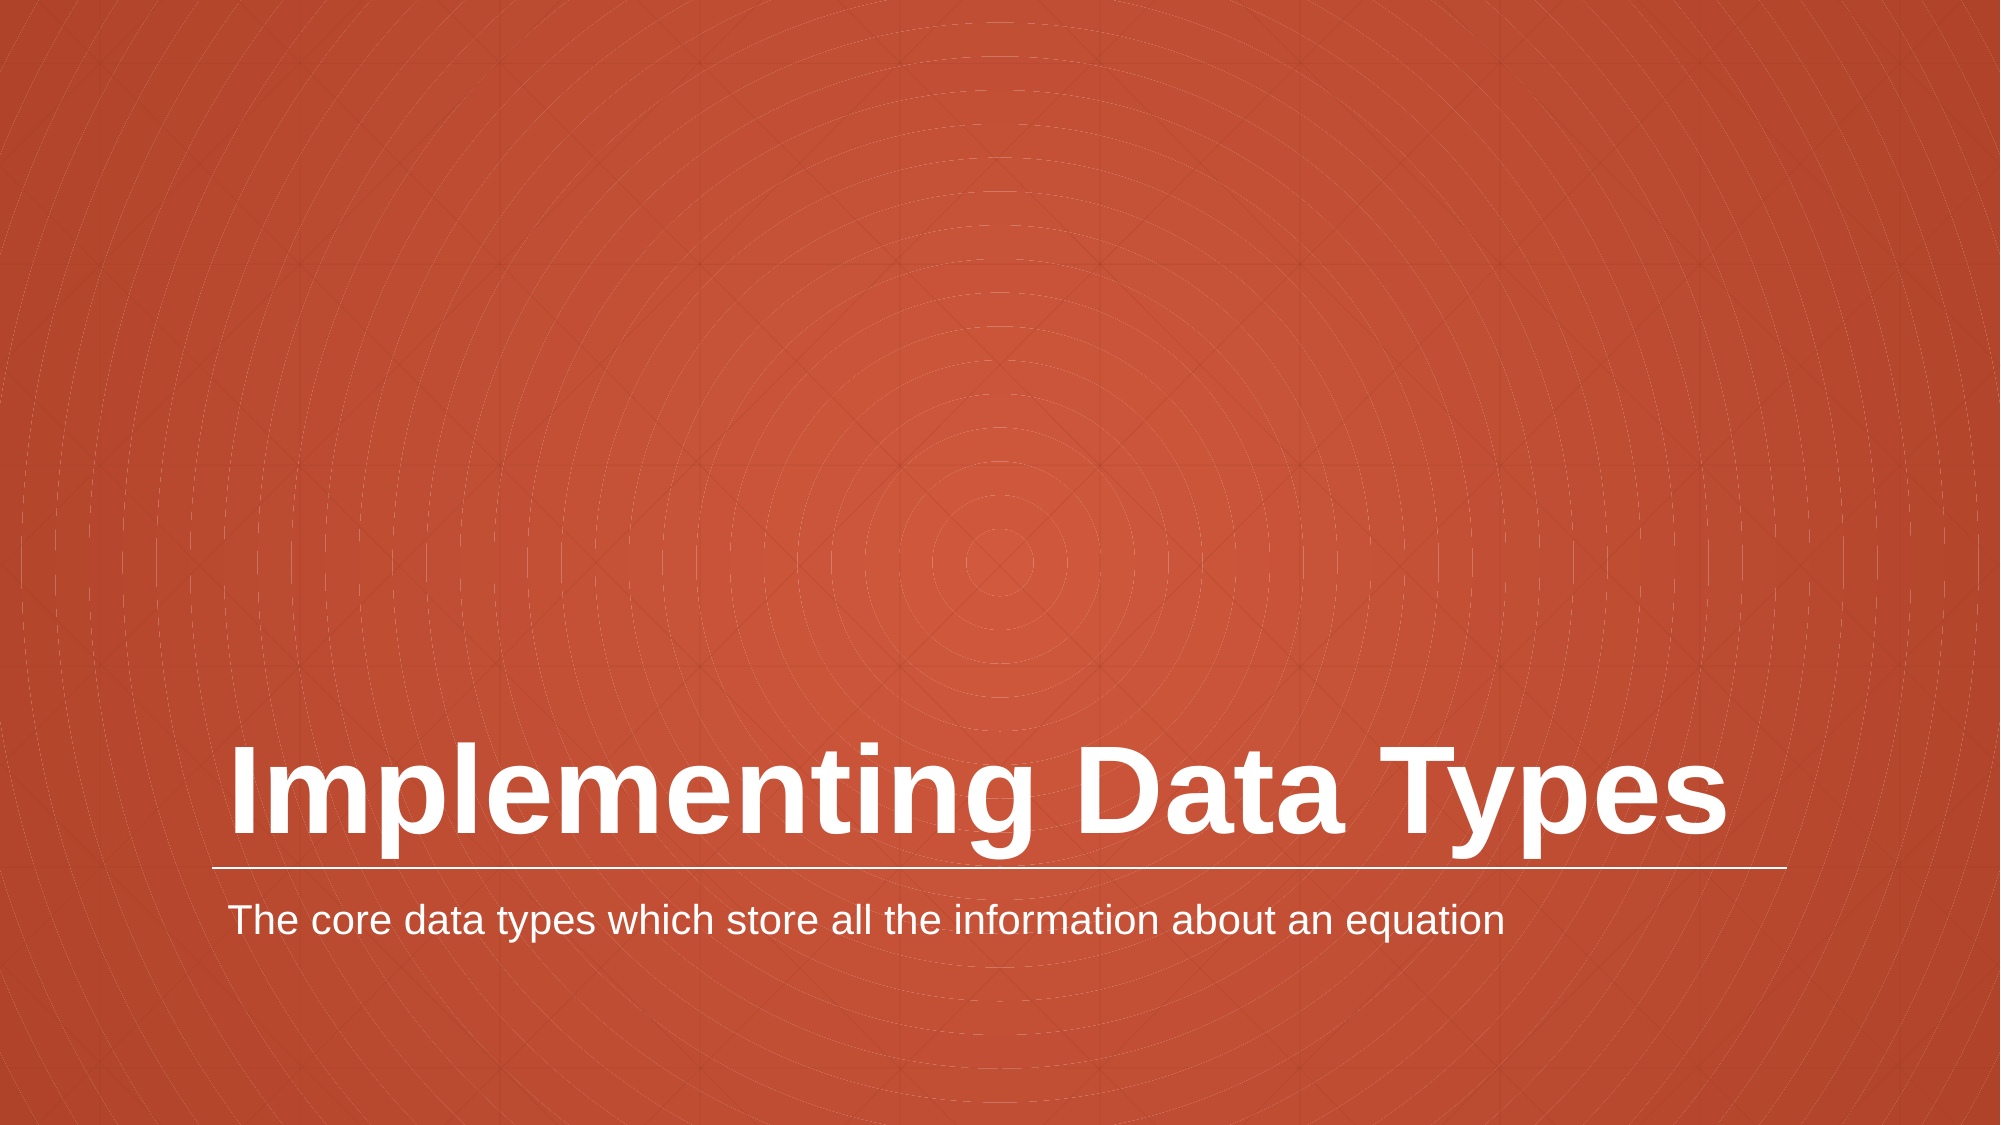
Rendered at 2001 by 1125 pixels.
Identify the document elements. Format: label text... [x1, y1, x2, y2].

title Implementing Data Types [212, 416, 1788, 867]
list The core data types which store all the information about an equation [212, 891, 1788, 966]
